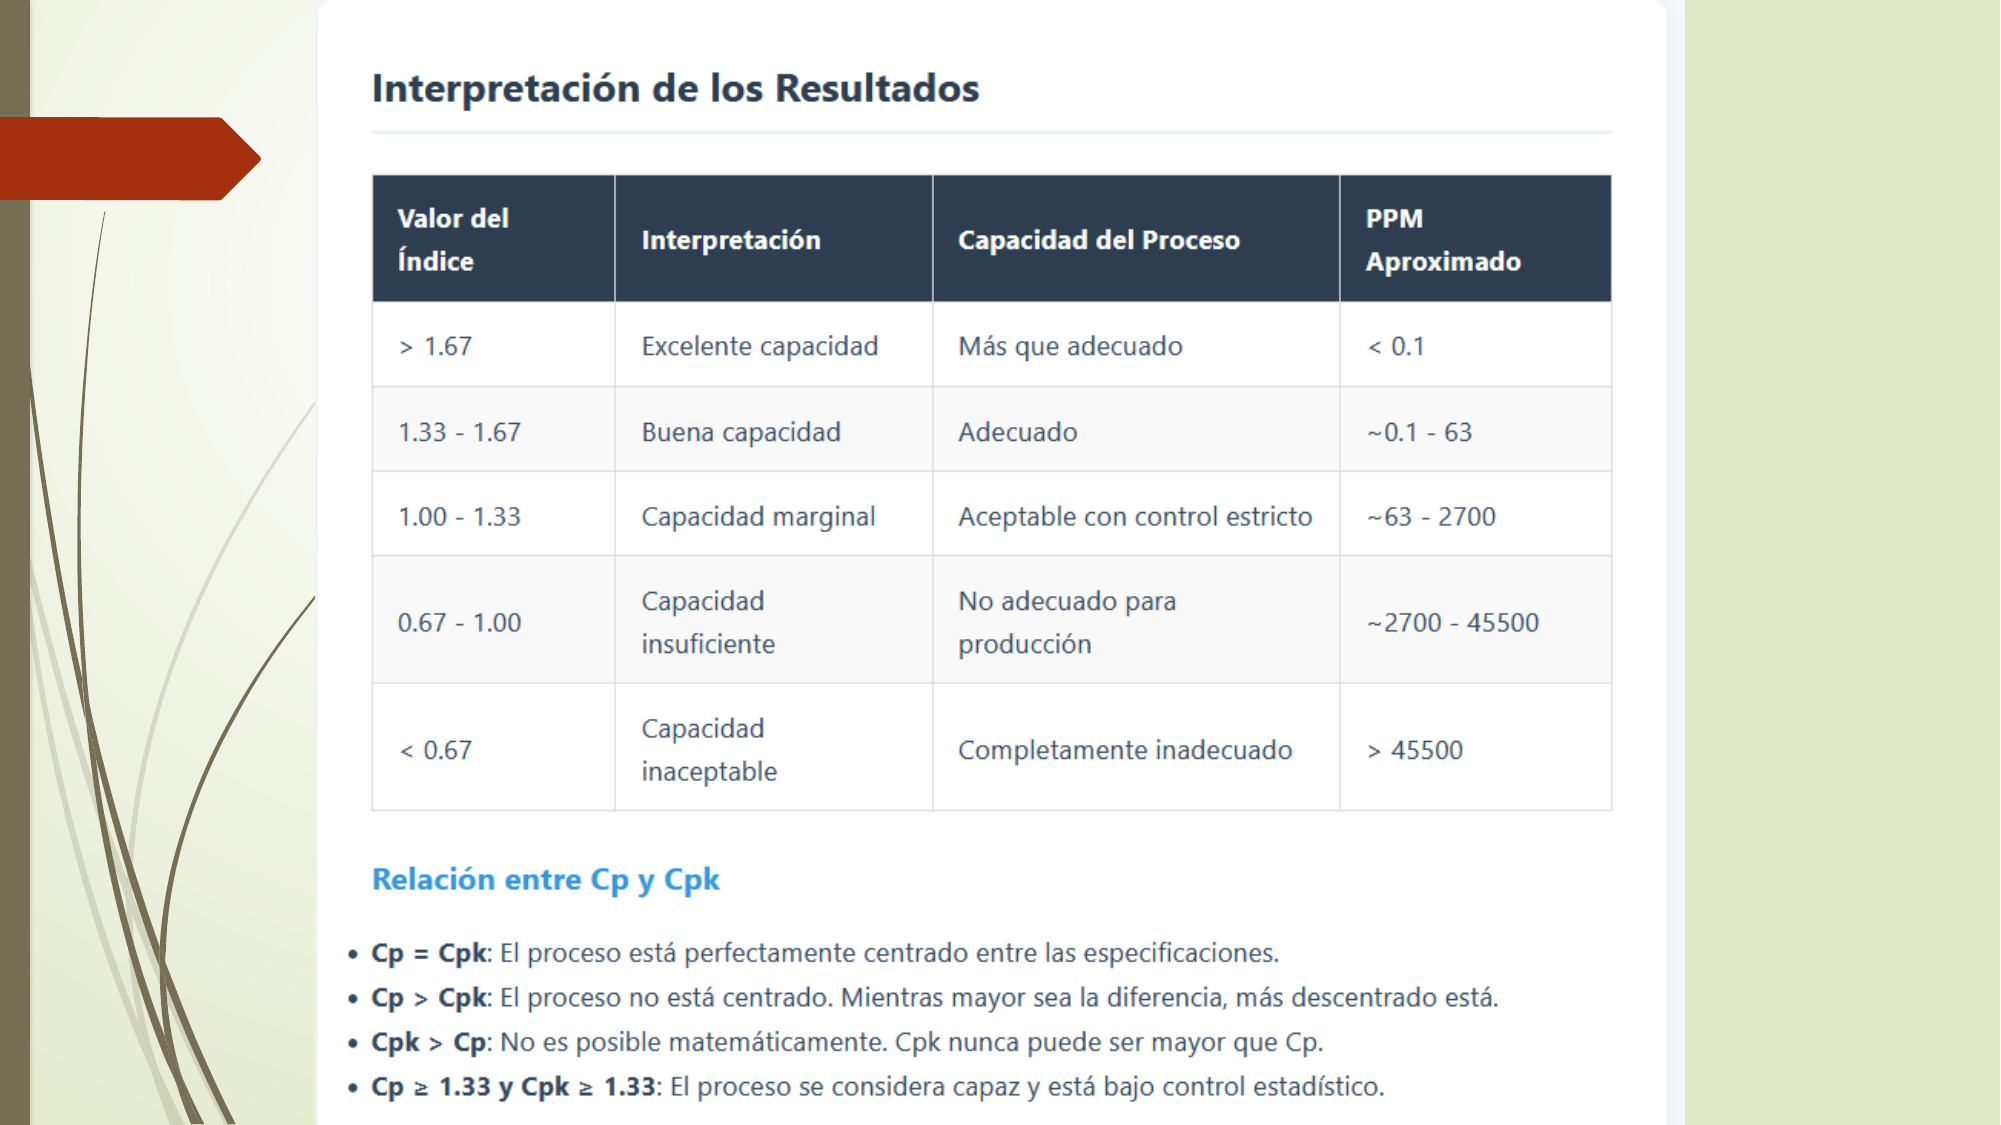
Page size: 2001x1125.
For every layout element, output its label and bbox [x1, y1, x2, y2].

picture [315, 0, 1685, 1125]
